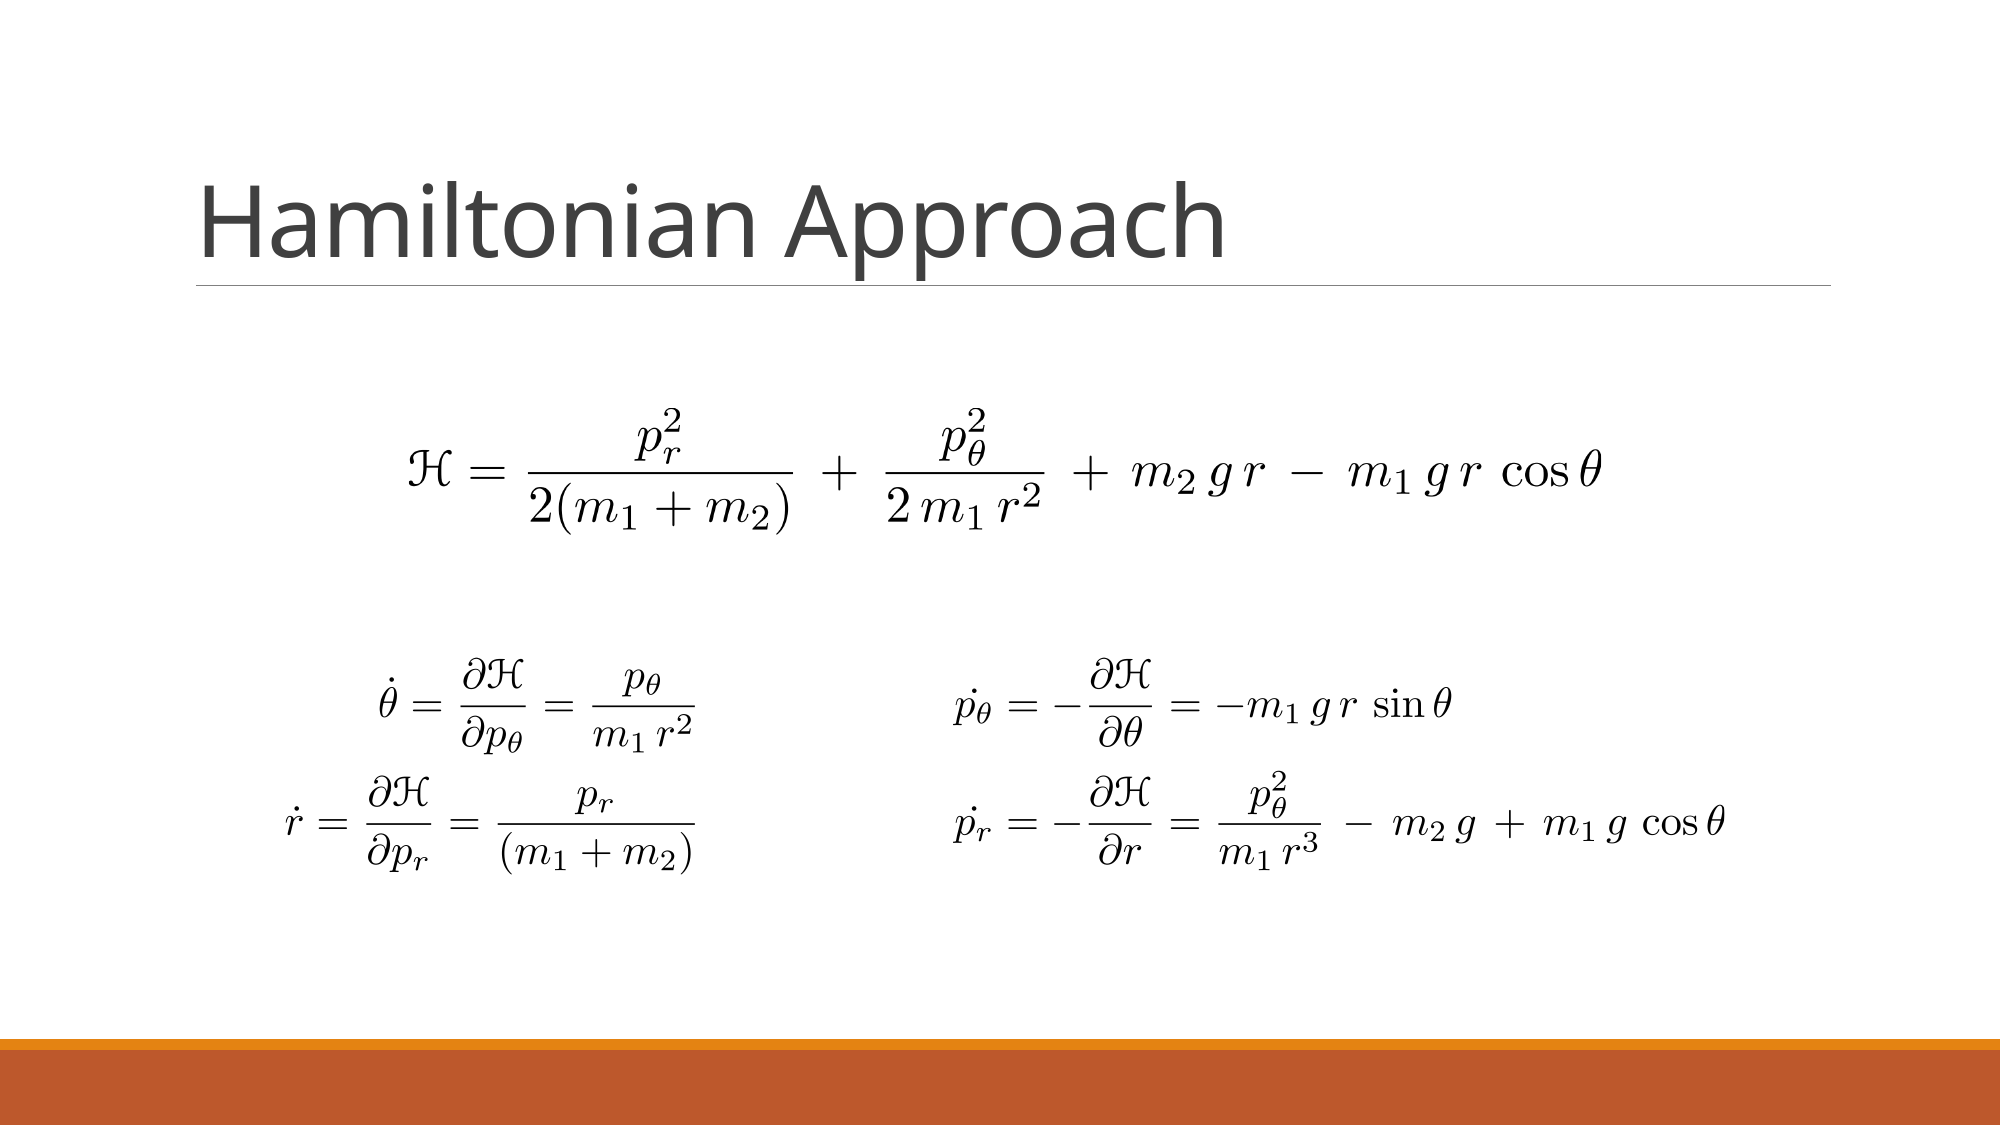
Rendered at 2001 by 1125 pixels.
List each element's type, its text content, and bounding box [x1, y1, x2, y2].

picture [408, 407, 1602, 535]
title Hamiltonian Approach [180, 47, 1830, 285]
picture [285, 656, 1725, 875]
